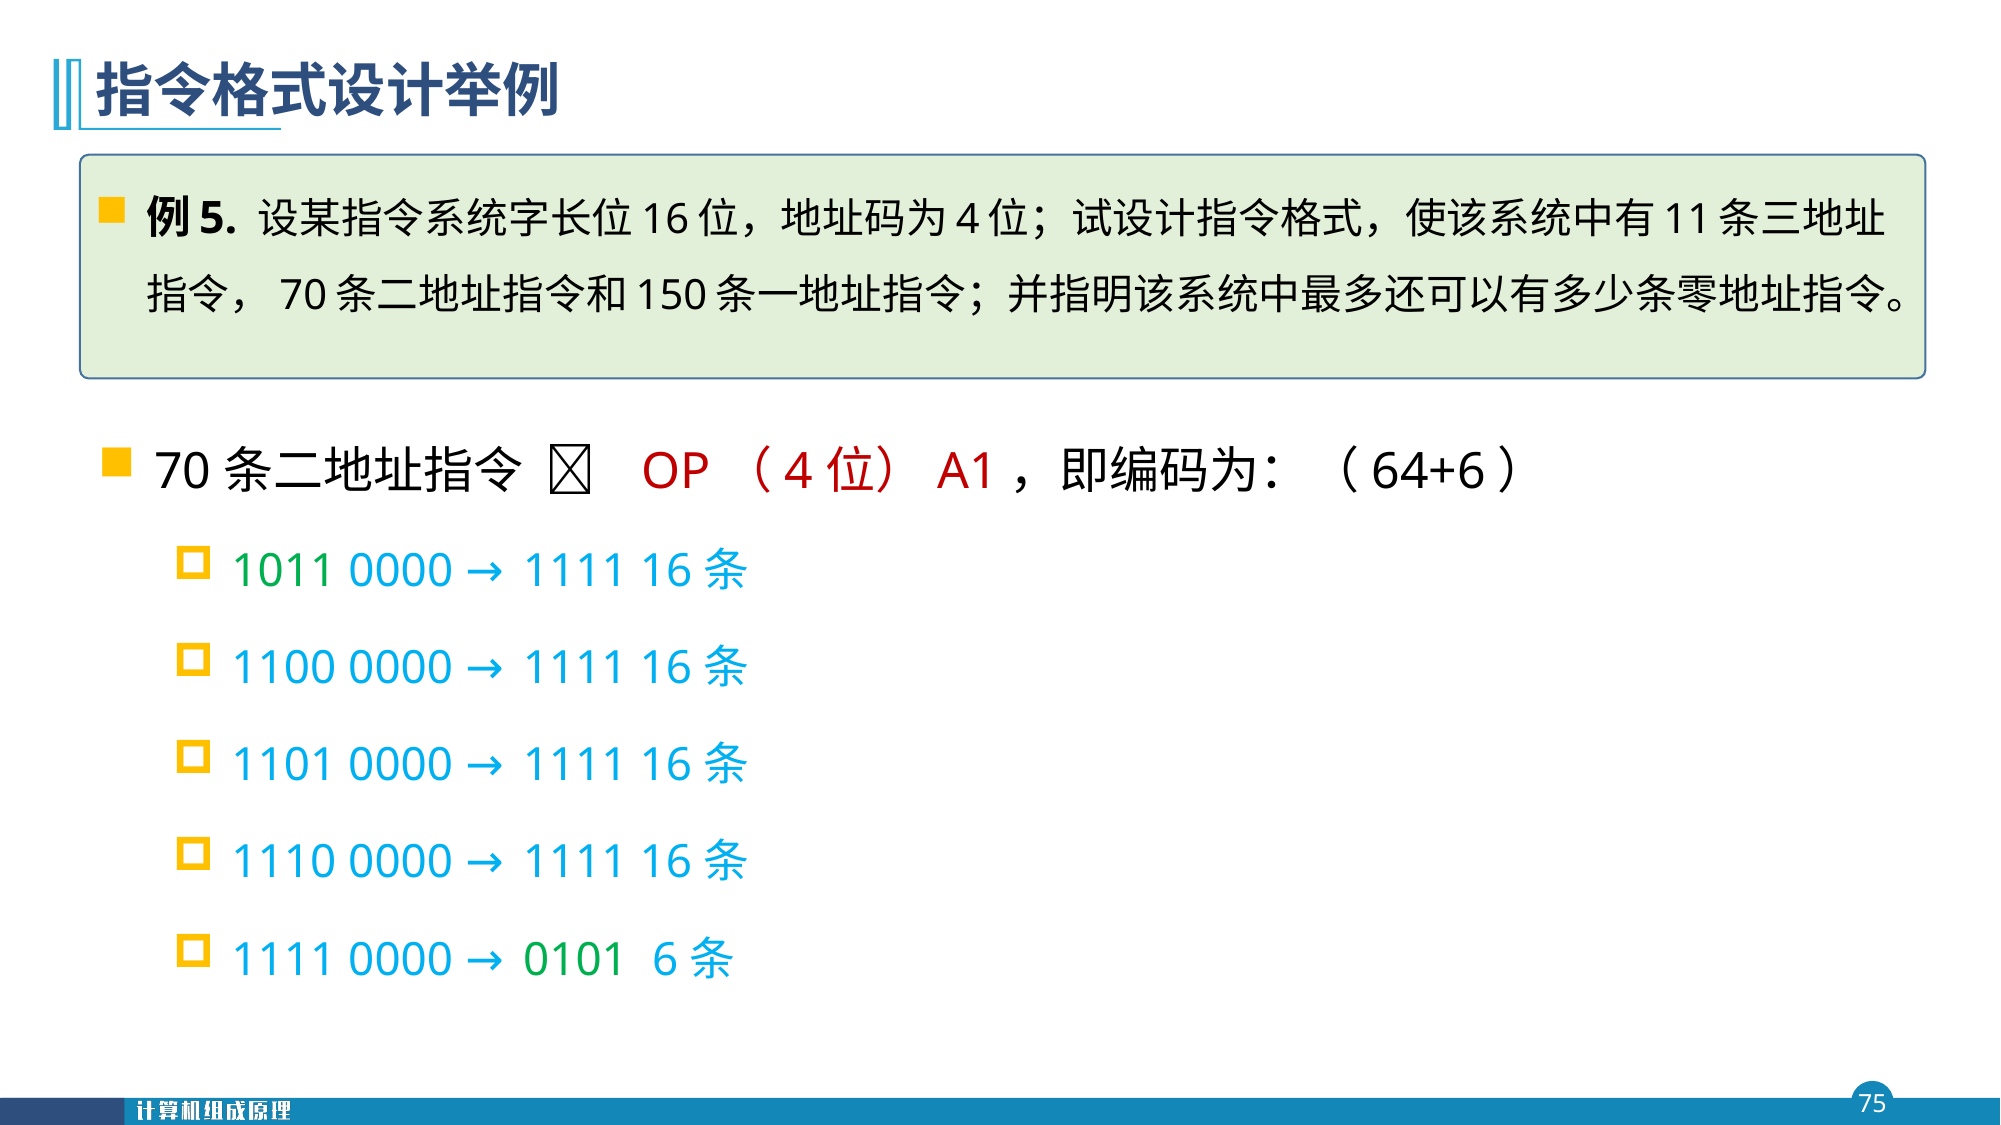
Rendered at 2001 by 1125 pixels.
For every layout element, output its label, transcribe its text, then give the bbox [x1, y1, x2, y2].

list 例5. 设某指令系统字长位16位，地址码为4位；试设计指令格式，使该系统中有11条三地址指令，70条二地址指令和150条一地址指令；并指明该系统中最多还可以有多少条零地址指令。 [80, 154, 1901, 400]
text_box [87, 153, 1927, 380]
title 指令格式设计举例 [80, 42, 1805, 144]
text_box 70条二地址指令  OP（4位）A1，即编码为：（64+6） 1011 0000 → 1111 16条 1100 0000 → 1111 16条 1101 0000 → 1111 16条 1110 0000 → 1111 16条 1111 0000 → 0101 6条 [83, 410, 1904, 1083]
